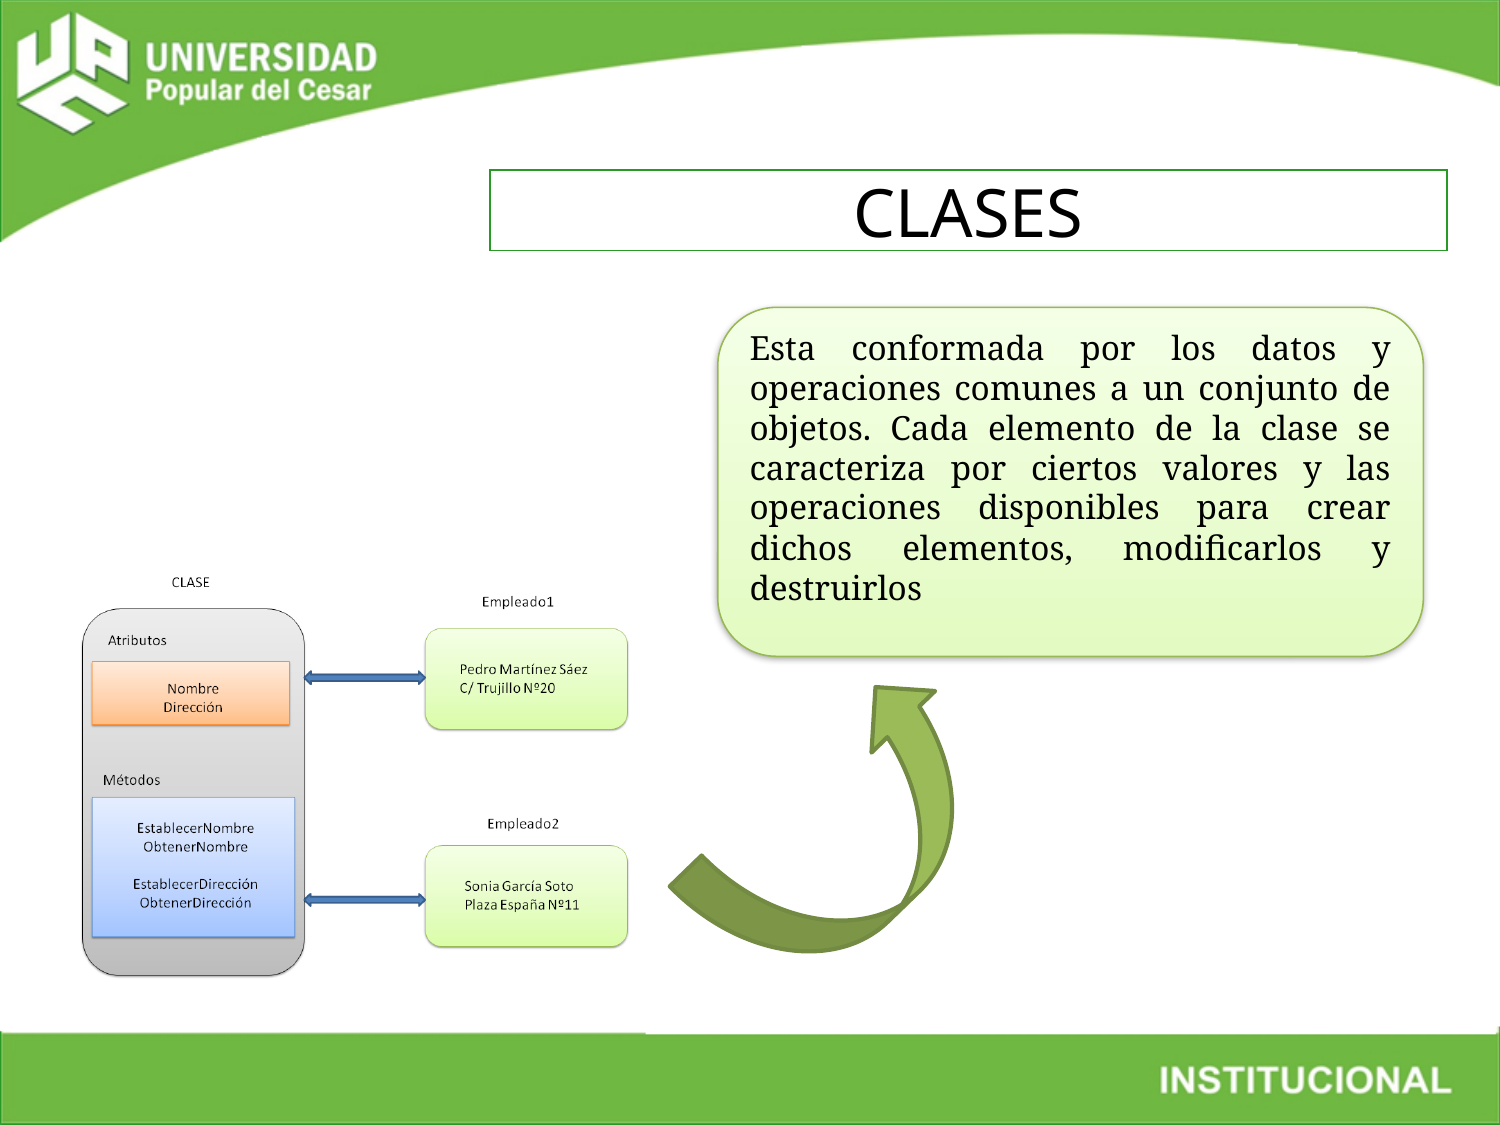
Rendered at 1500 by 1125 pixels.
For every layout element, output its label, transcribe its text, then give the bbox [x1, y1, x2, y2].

picture [0, 0, 1500, 1125]
text_box Esta conformada por los datos y operaciones comunes a un conjunto de objetos. Cada elemento de la clase se caracteriza por ciertos valores y las operaciones disponibles para crear dichos elementos, modificarlos y destruirlos [716, 306, 1425, 658]
text_box CLASES [490, 170, 1447, 251]
text_box [675, 684, 955, 954]
